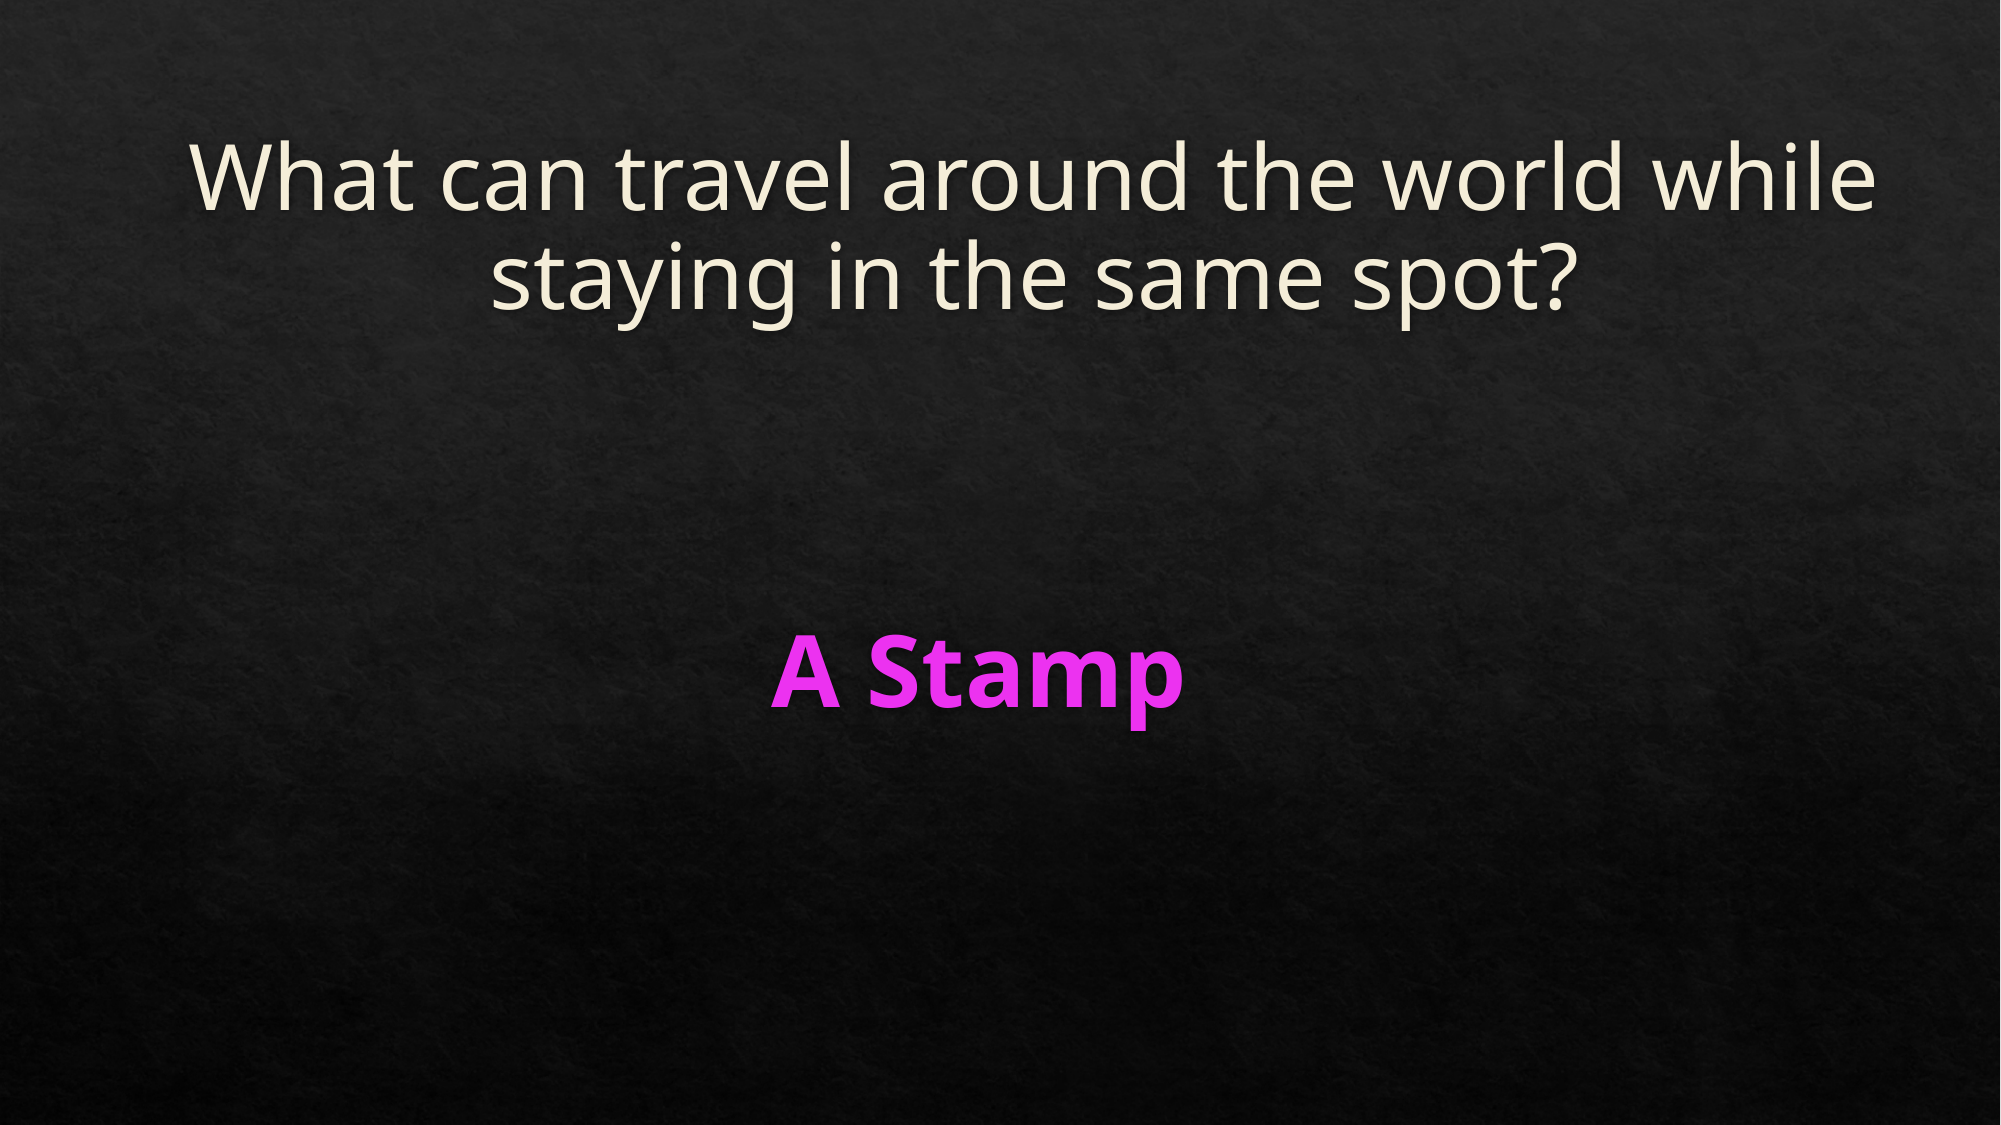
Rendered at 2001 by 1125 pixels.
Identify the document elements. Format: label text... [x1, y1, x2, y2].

title What can travel around the world while staying in the same spot? [149, 70, 1920, 391]
text_box A Stamp [130, 515, 1829, 835]
